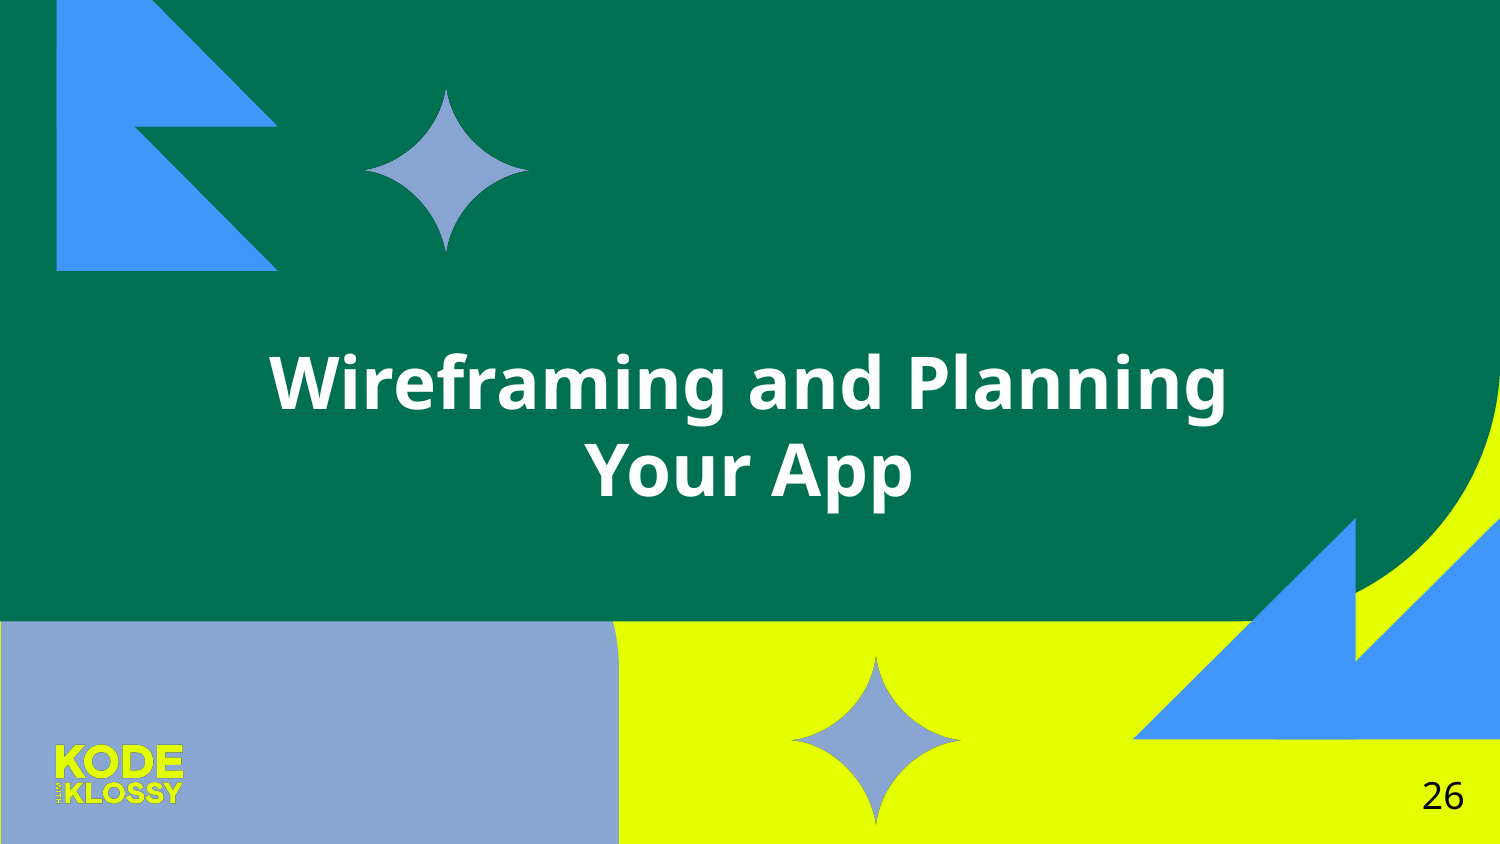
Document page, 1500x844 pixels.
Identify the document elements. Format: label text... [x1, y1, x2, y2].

picture [753, 618, 999, 844]
picture [45, 699, 194, 844]
title Wireframing and Planning Your App [188, 320, 1311, 528]
picture [323, 48, 569, 293]
